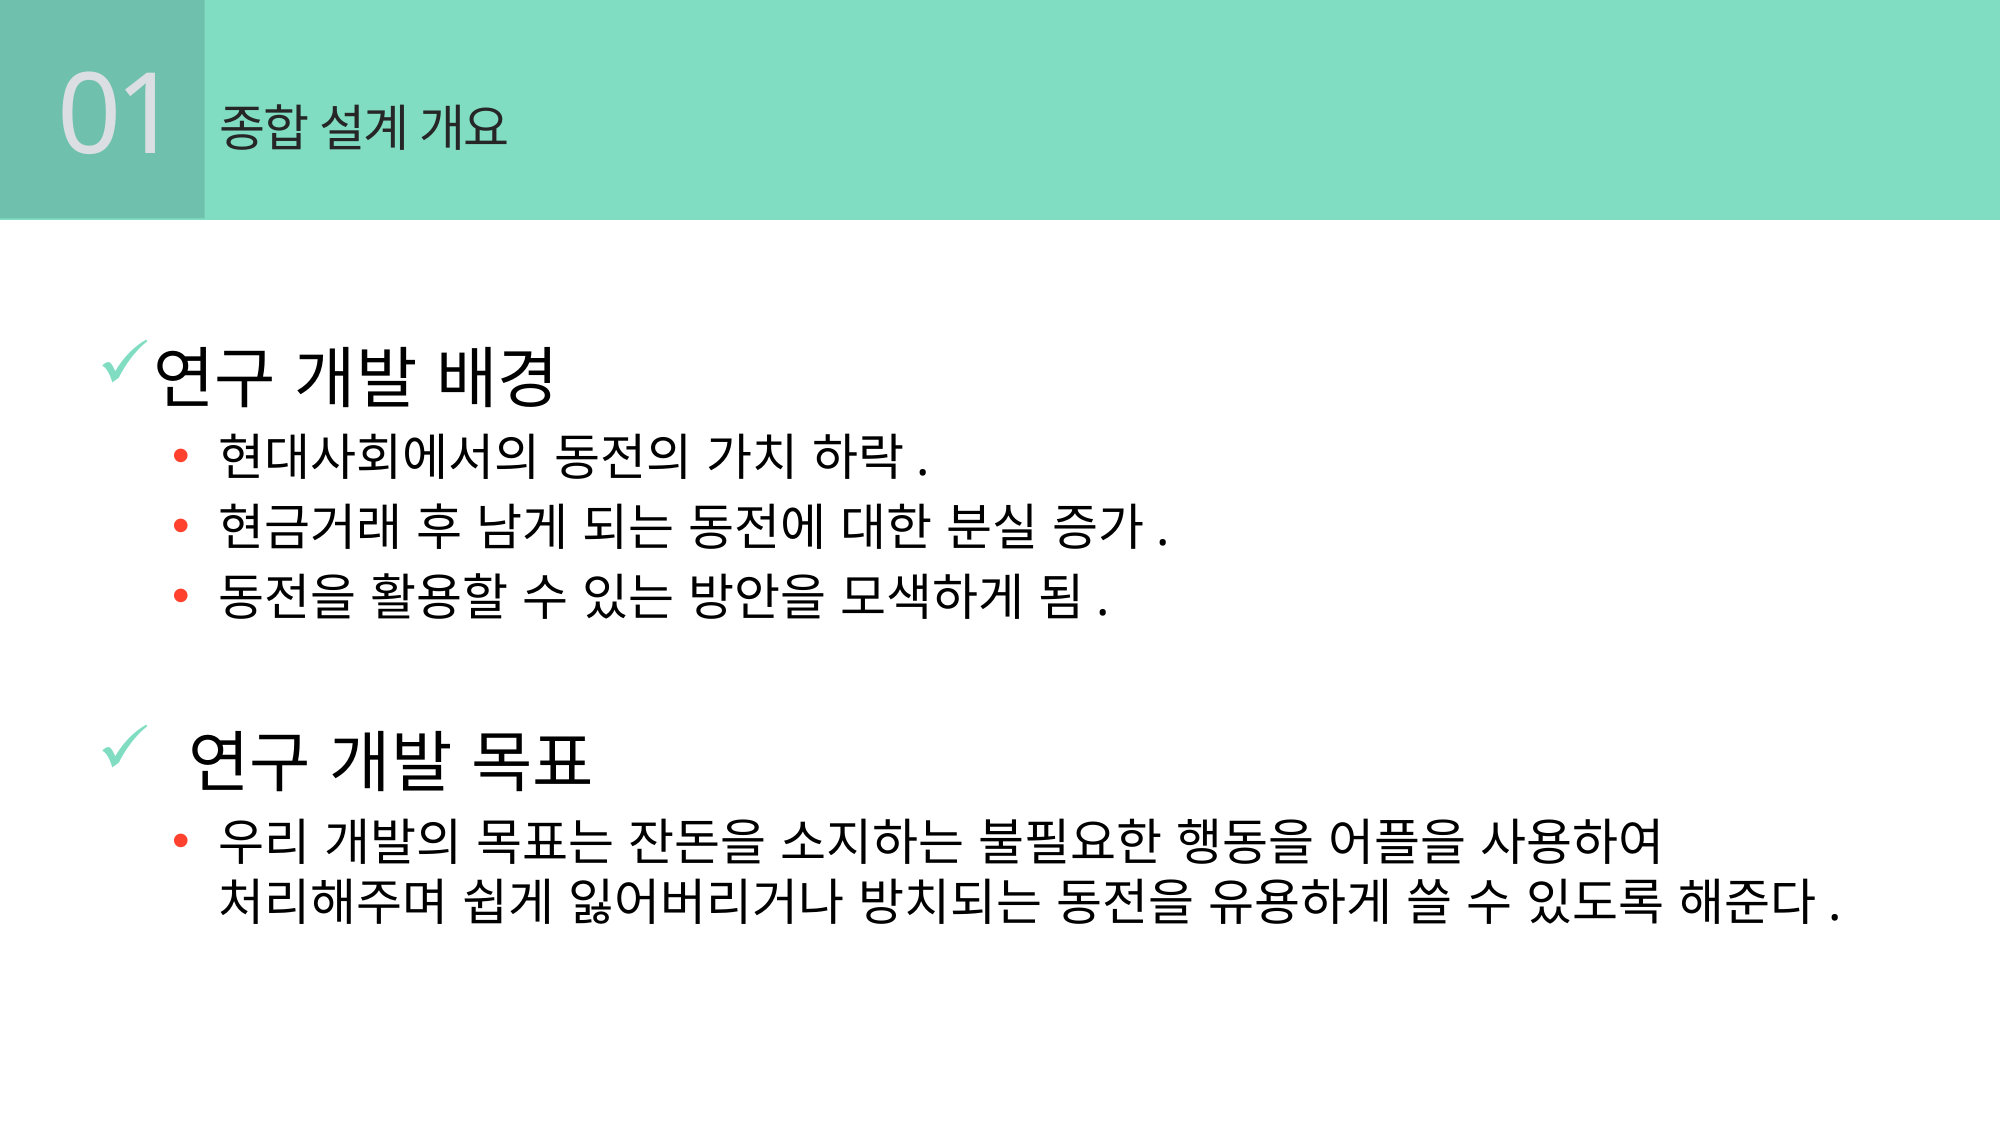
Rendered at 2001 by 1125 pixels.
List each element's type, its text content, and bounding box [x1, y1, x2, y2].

text_box [0, 0, 207, 220]
list 연구 개발 배경 현대사회에서의 동전의 가치 하락. 현금거래 후 남게 되는 동전에 대한 분실 증가. 동전을 활용할 수 있는 방안을 모색하게 됨. 연구 개발 목표 우리 개발의 목표는 잔돈을 소지하는 불필요한 행동을 어플을 사용하여 처리해주며 쉽게 잃어버리거나 방치되는 동전을 유용하게 쓸 수 있도록 해준다. [82, 234, 1910, 1106]
text_box 종합 설계 개요 [207, 89, 1481, 164]
text_box [0, 0, 2000, 222]
